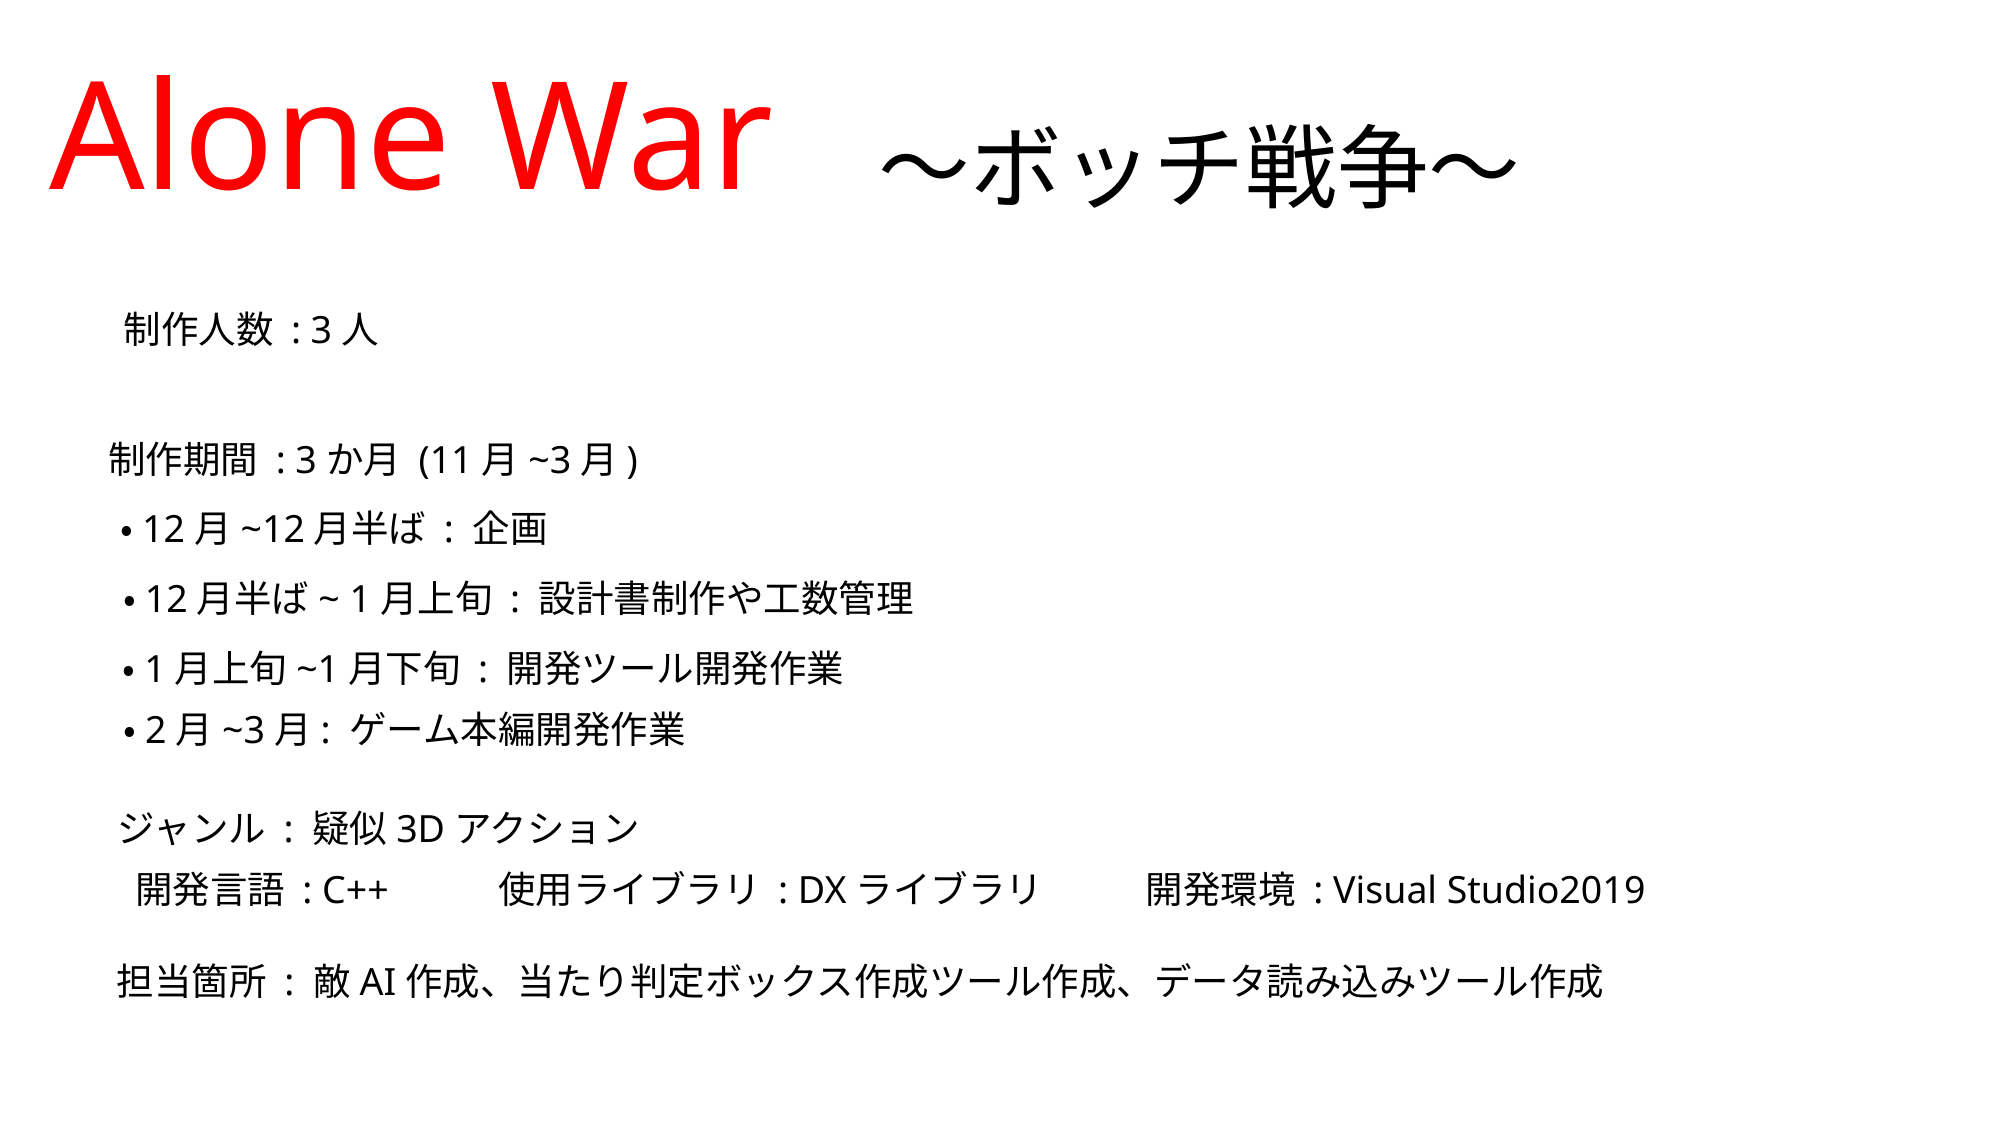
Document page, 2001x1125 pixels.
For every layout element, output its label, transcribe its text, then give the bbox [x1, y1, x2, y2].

text_box ・12月~12月半ば : 企画 [105, 497, 563, 558]
text_box 使用ライブラリ : DXライブラリ [483, 858, 1058, 919]
text_box ～ボッチ戦争～ [863, 102, 1536, 228]
text_box ジャンル : 疑似3Dアクション [103, 797, 655, 858]
text_box 担当箇所 : 敵AI作成、当たり判定ボックス作成ツール作成、データ読み込みツール作成 [102, 950, 1619, 1011]
text_box ・1月上旬~1月下旬 : 開発ツール開発作業 [107, 637, 860, 698]
text_box ・2月~3月: ゲーム本編開発作業 [108, 698, 701, 759]
text_box 制作期間 : 3か月 (11月~3月) [93, 428, 653, 489]
text_box Alone War [34, 32, 789, 227]
text_box 開発環境 : Visual Studio2019 [1131, 858, 1661, 918]
text_box ・12月半ば~ 1月上旬 : 設計書制作や工数管理 [108, 567, 929, 628]
text_box 開発言語 : C++ [120, 858, 404, 919]
text_box 制作人数 : 3人 [108, 298, 394, 359]
